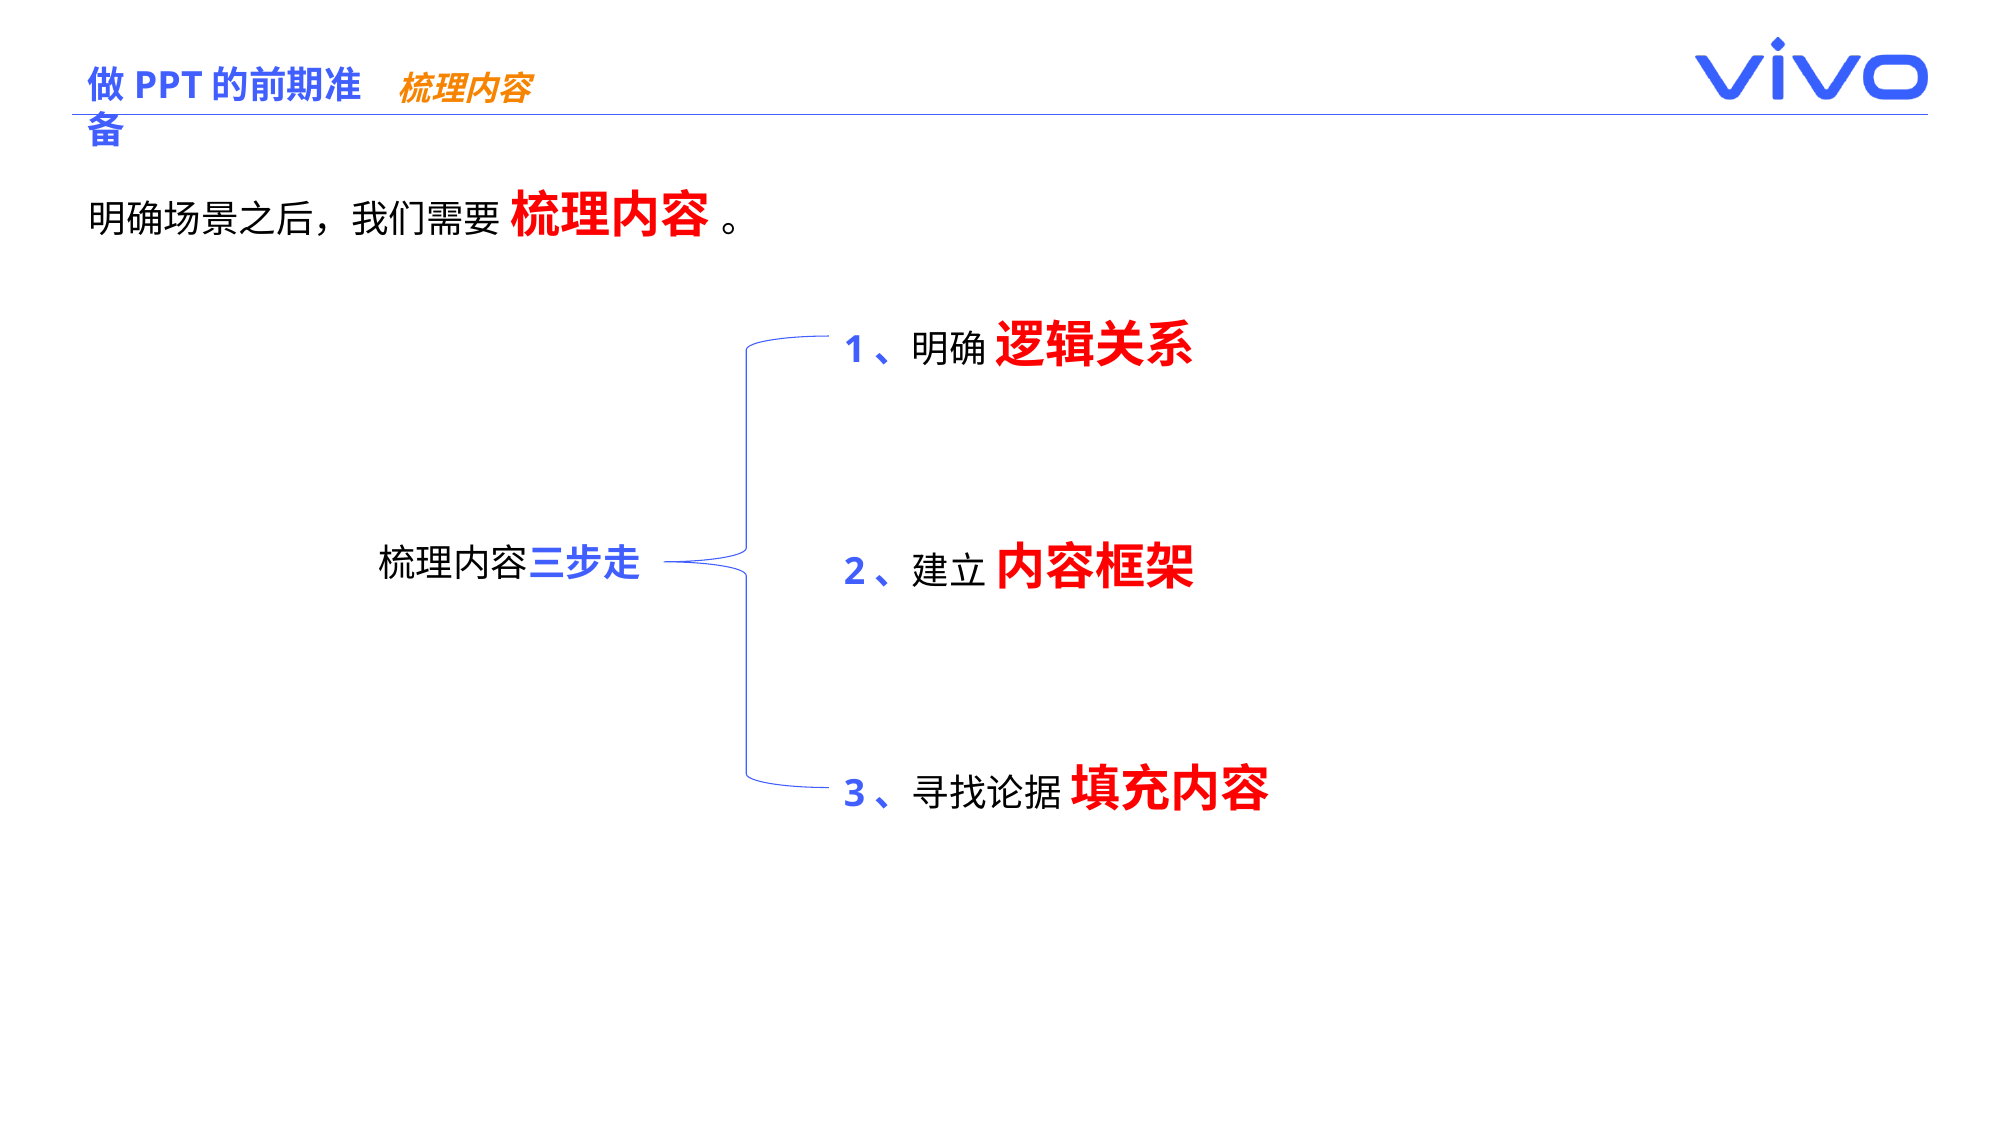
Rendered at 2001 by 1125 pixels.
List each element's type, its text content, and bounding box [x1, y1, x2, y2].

text_box 1、明确 逻辑关系 [828, 305, 1246, 380]
text_box 梳理内容 [383, 60, 549, 114]
text_box 做PPT的前期准备 [72, 53, 410, 114]
text_box 2、建立 内容框架 [829, 526, 1246, 602]
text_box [363, 335, 829, 788]
text_box 3、寻找论据 填充内容 [828, 748, 1306, 824]
text_box 做PPT的前期准备 [72, 115, 410, 159]
picture [1695, 37, 1928, 100]
text_box 明确场景之后，我们需要 梳理内容 。 [74, 174, 758, 250]
